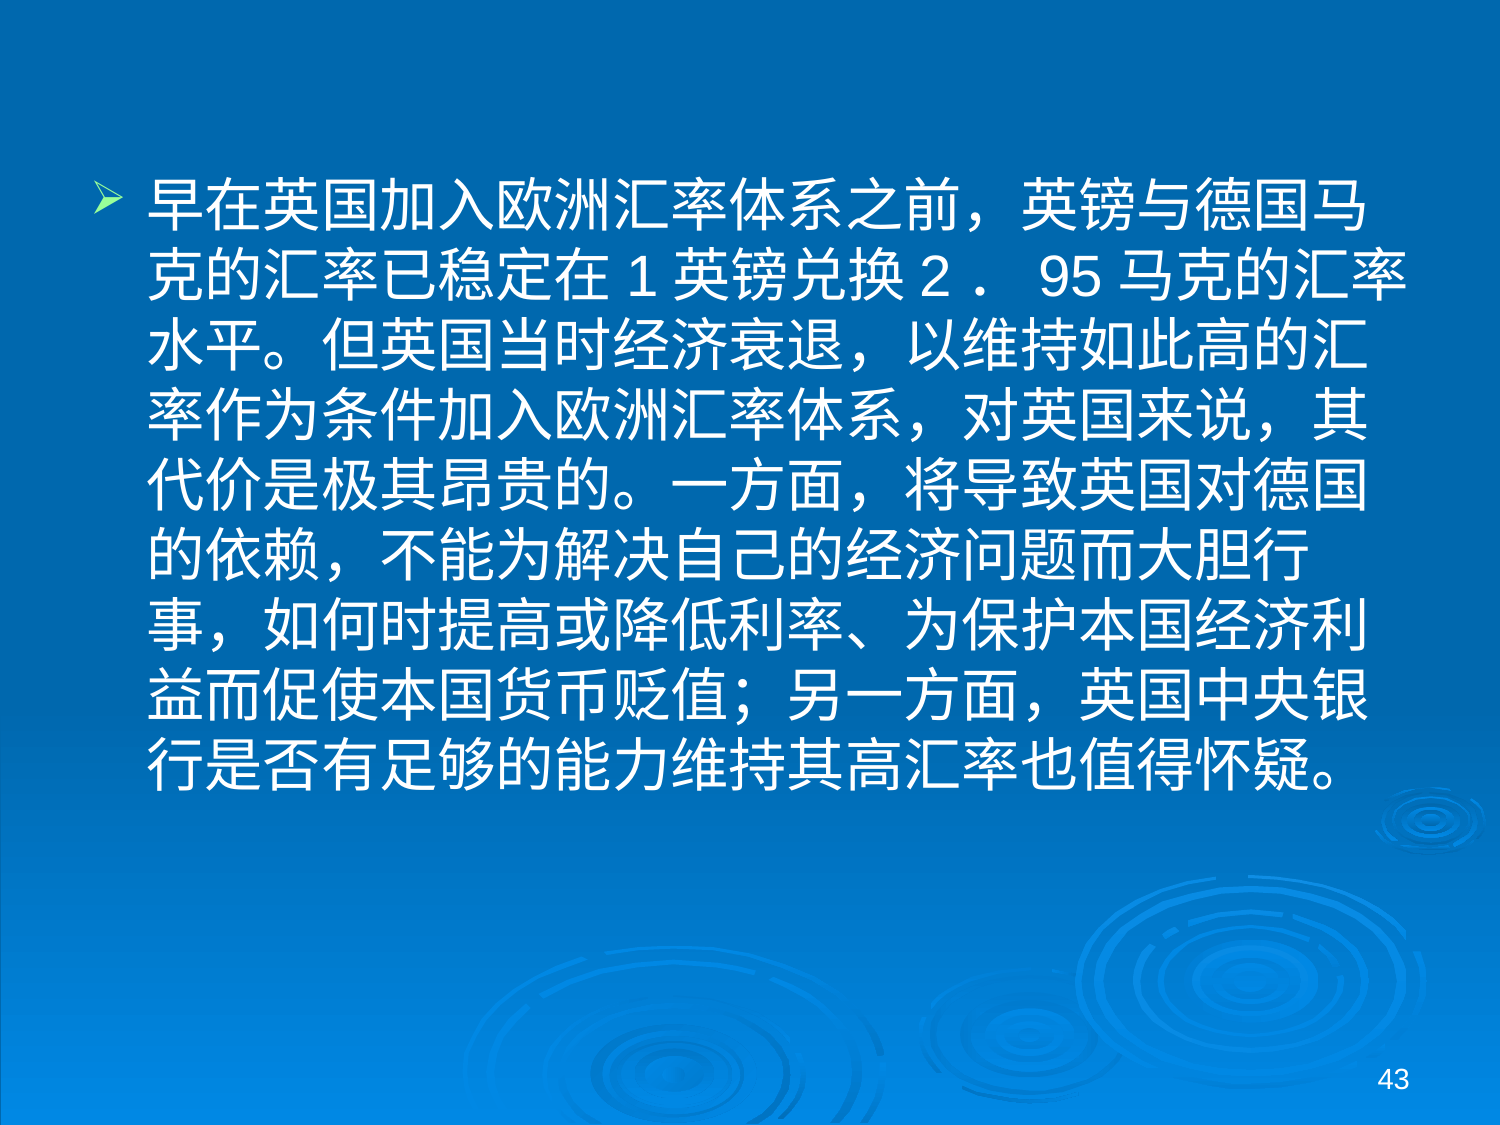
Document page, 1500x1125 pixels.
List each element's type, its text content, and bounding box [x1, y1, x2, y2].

list 早在英国加入欧洲汇率体系之前，英镑与德国马克的汇率已稳定在1英镑兑换2．95马克的汇率水平。但英国当时经济衰退，以维持如此高的汇率作为条件加入欧洲汇率体系，对英国来说，其代价是极其昂贵的。一方面，将导致英国对德国的依赖，不能为解决自己的经济问题而大胆行事，如何时提高或降低利率、为保护本国经济利益而促使本国货币贬值；另一方面，英国中央银行是否有足够的能力维持其高汇率也值得怀疑。 [74, 160, 1426, 1006]
slide_number 43 [1074, 1024, 1426, 1103]
